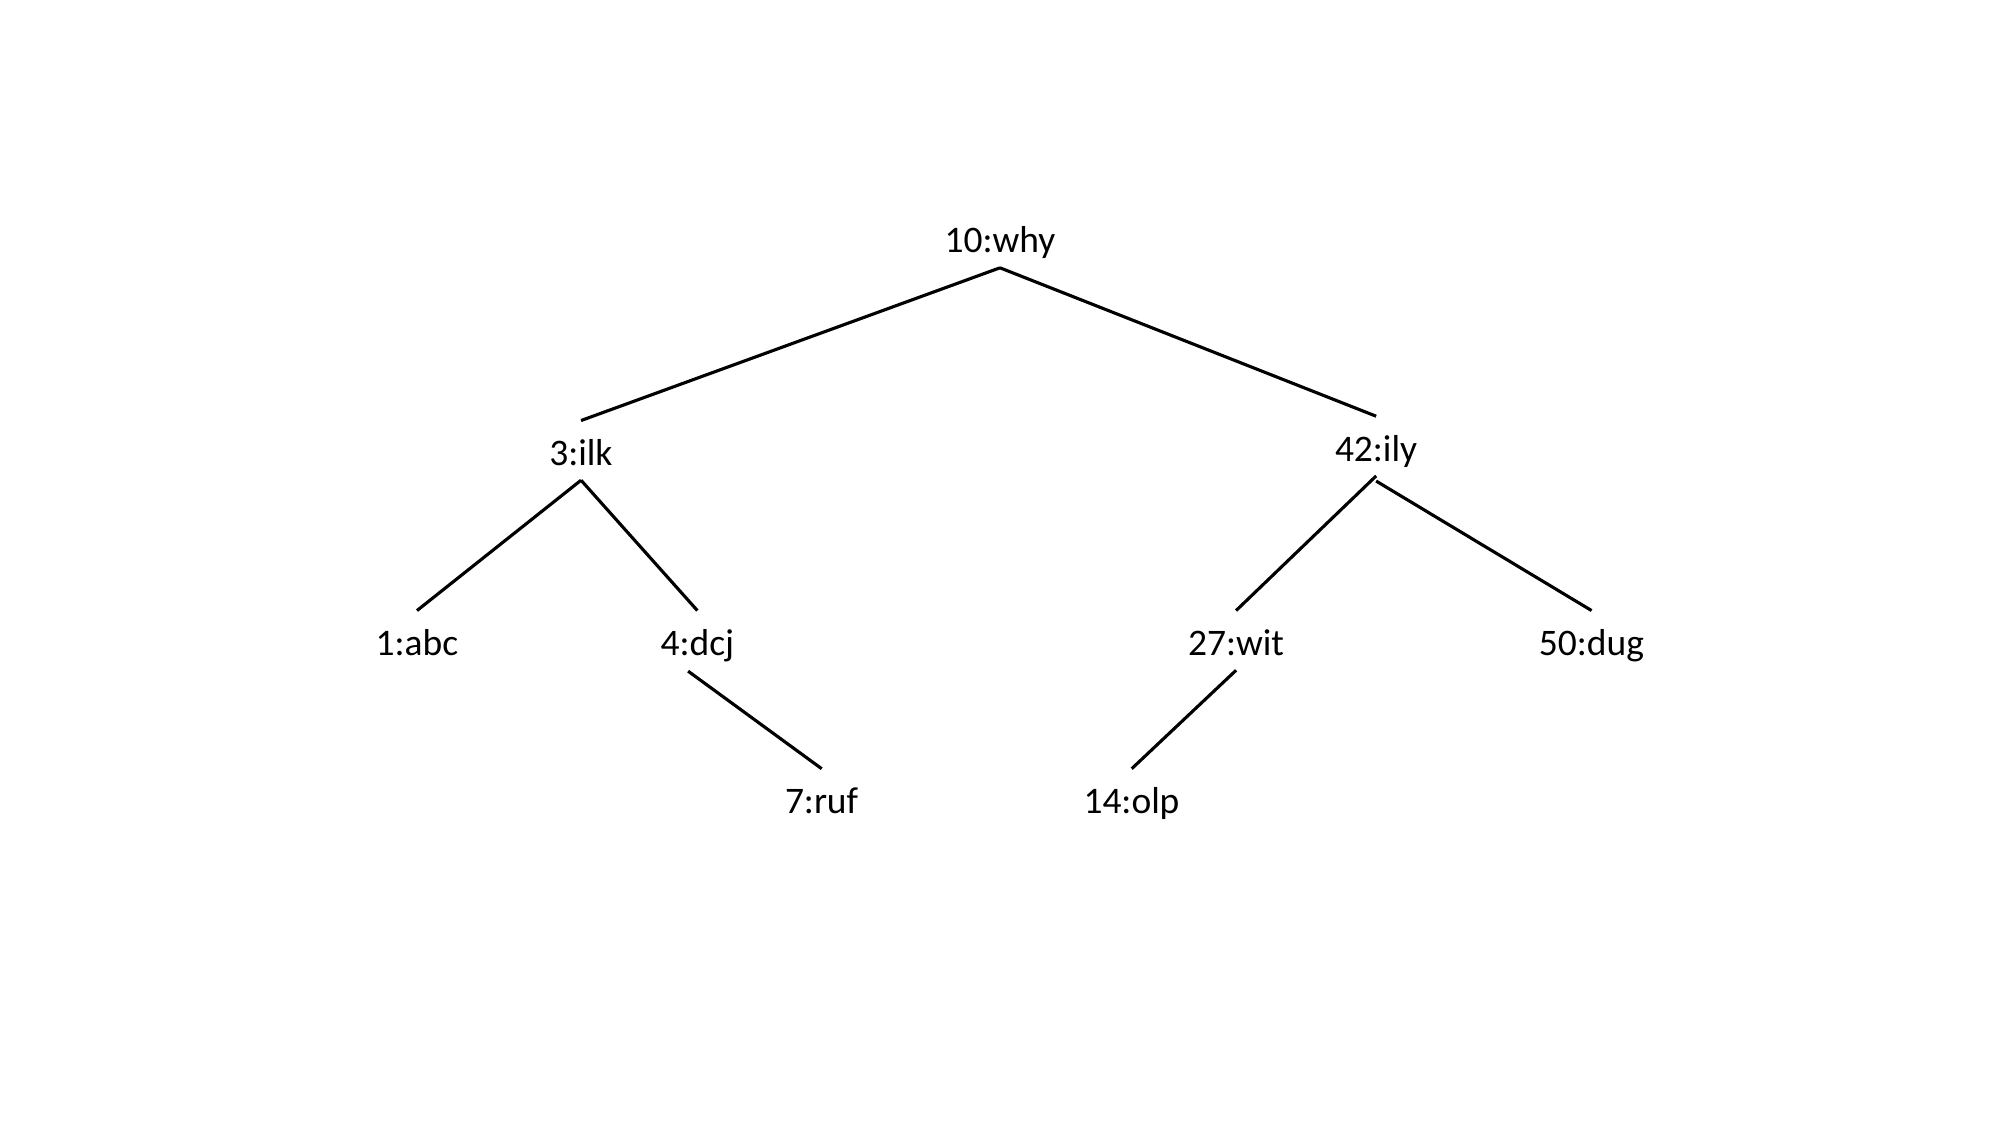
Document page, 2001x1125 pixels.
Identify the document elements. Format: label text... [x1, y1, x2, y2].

text_box 27:wit [1173, 610, 1299, 671]
text_box 4:dcj [645, 610, 749, 671]
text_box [581, 481, 698, 611]
text_box 7:ruf [770, 768, 874, 829]
text_box 10:why [929, 208, 1071, 268]
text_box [999, 268, 1377, 417]
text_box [416, 481, 581, 611]
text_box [580, 268, 1000, 421]
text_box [1376, 481, 1592, 611]
text_box 50:dug [1524, 610, 1660, 671]
text_box 1:abc [360, 610, 474, 671]
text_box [688, 671, 822, 769]
text_box 14:olp [1068, 768, 1195, 829]
text_box 42:ily [1320, 416, 1433, 476]
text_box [1131, 671, 1236, 769]
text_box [1236, 476, 1377, 611]
text_box 3:ilk [534, 420, 628, 481]
